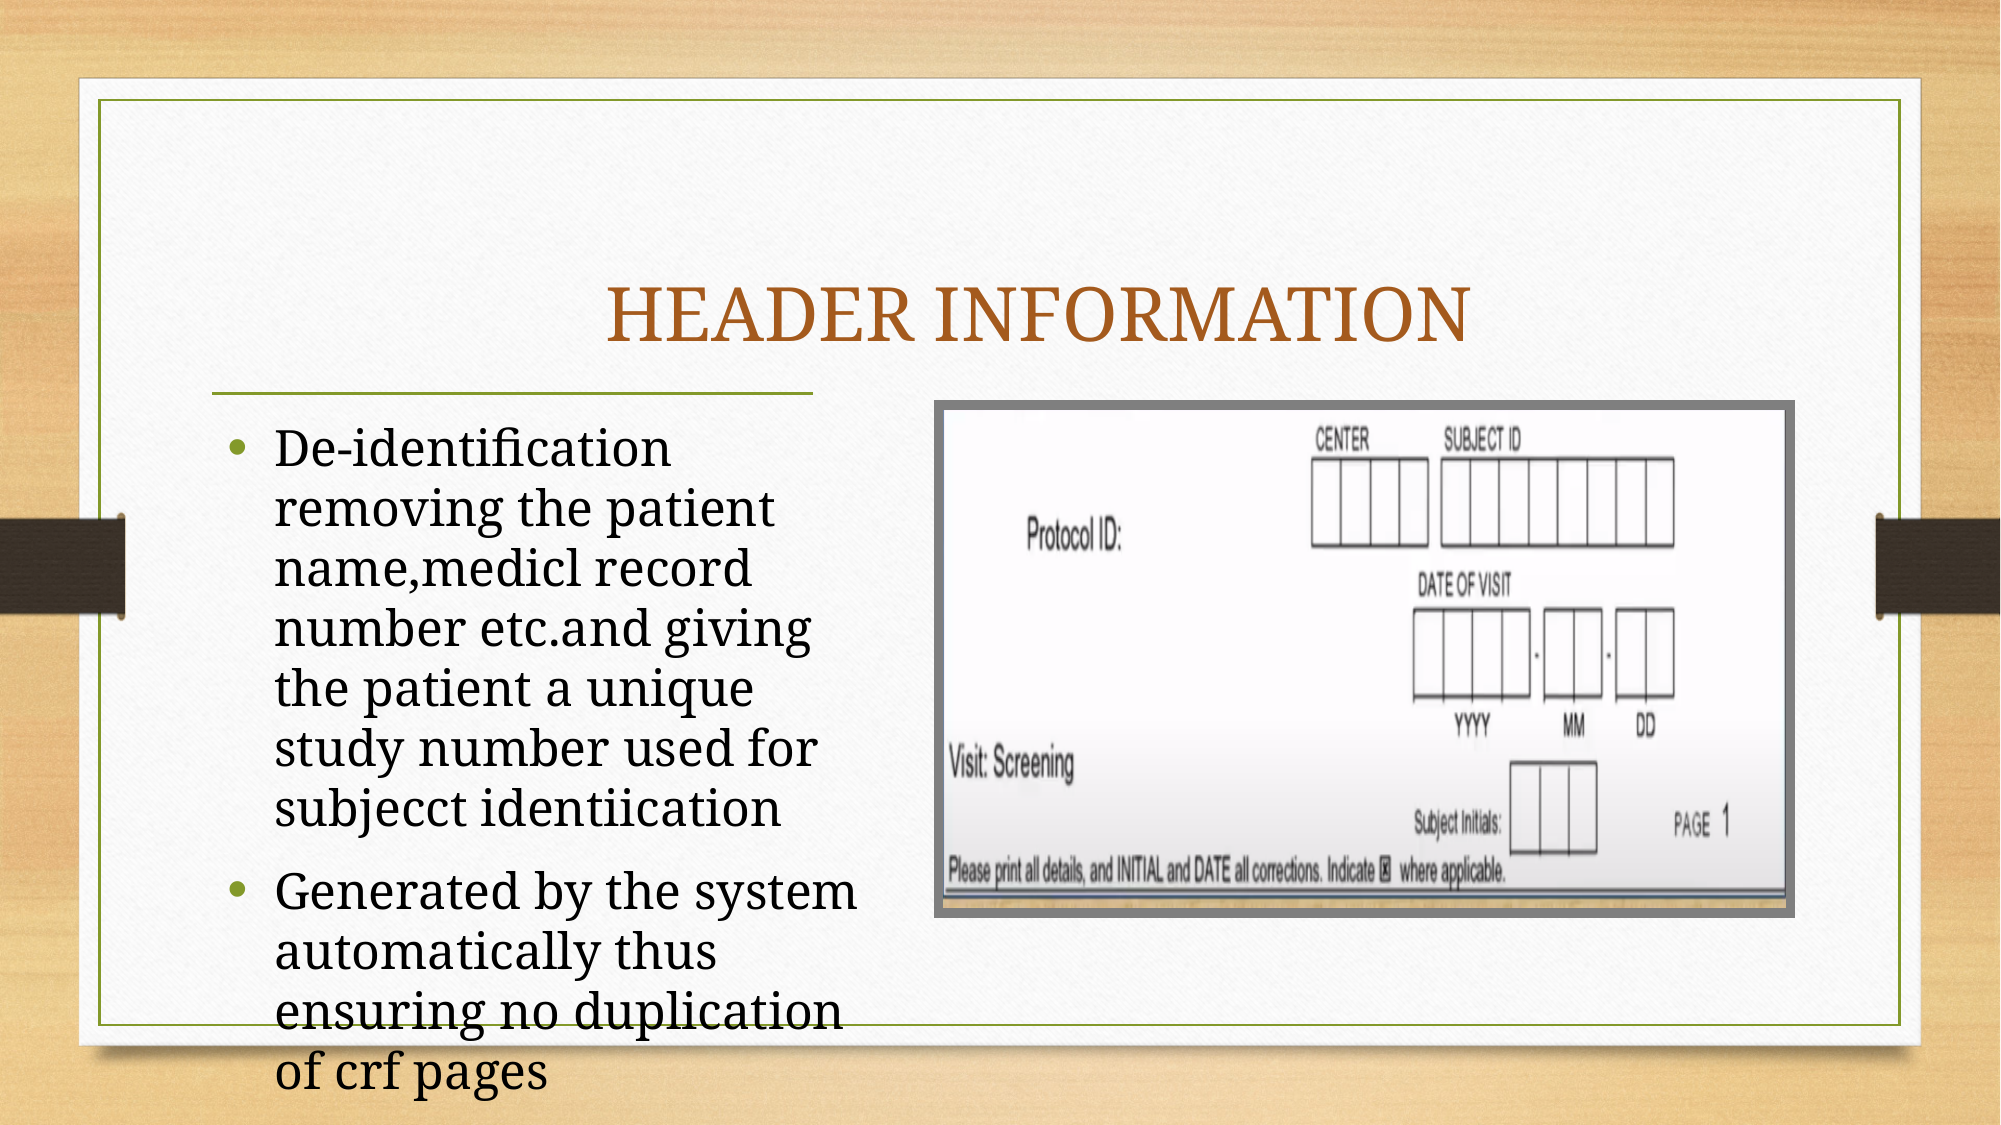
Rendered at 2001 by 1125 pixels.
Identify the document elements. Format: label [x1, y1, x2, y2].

text_box [0, 0, 2000, 1125]
picture [942, 409, 1787, 909]
